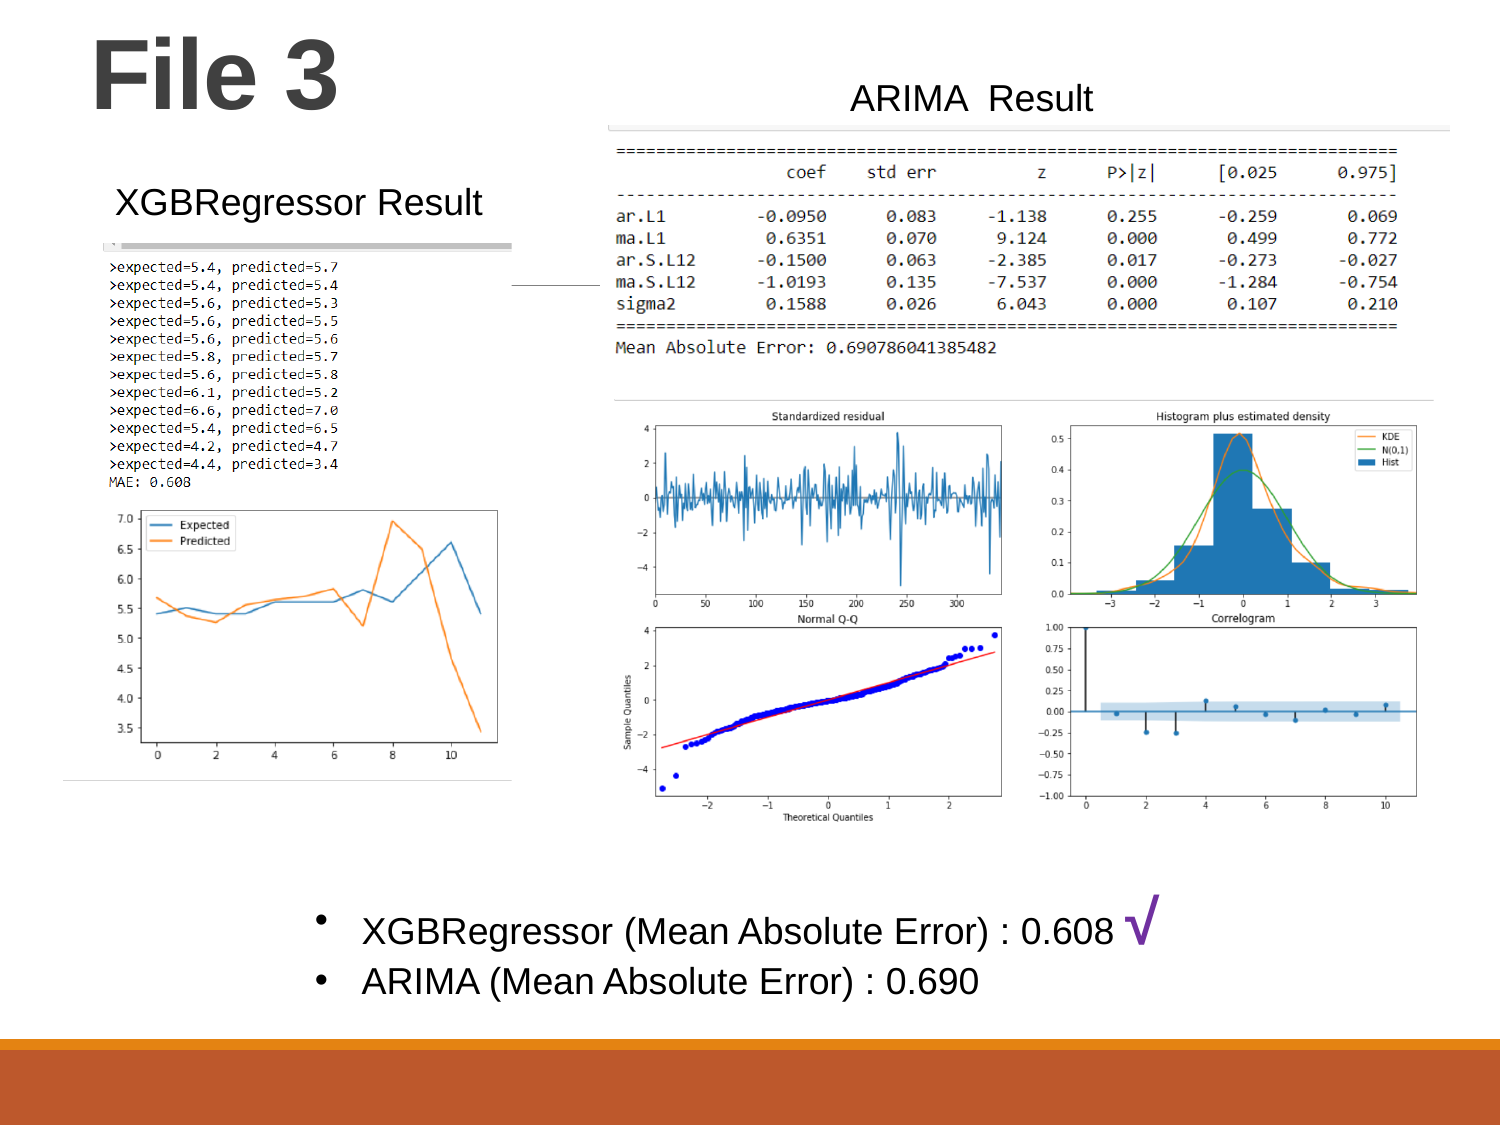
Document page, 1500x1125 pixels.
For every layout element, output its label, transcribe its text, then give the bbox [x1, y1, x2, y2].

picture [599, 124, 1451, 376]
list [62, 242, 513, 786]
text_box XGBRegressor Result [99, 170, 596, 231]
picture [599, 399, 1435, 826]
text_box XGBRegressor (Mean Absolute Error) : 0.608 √ ARIMA (Mean Absolute Error) : 0.690 [300, 875, 1325, 1055]
title File 3 [75, 0, 1425, 138]
text_box ARIMA Result [835, 66, 1198, 121]
